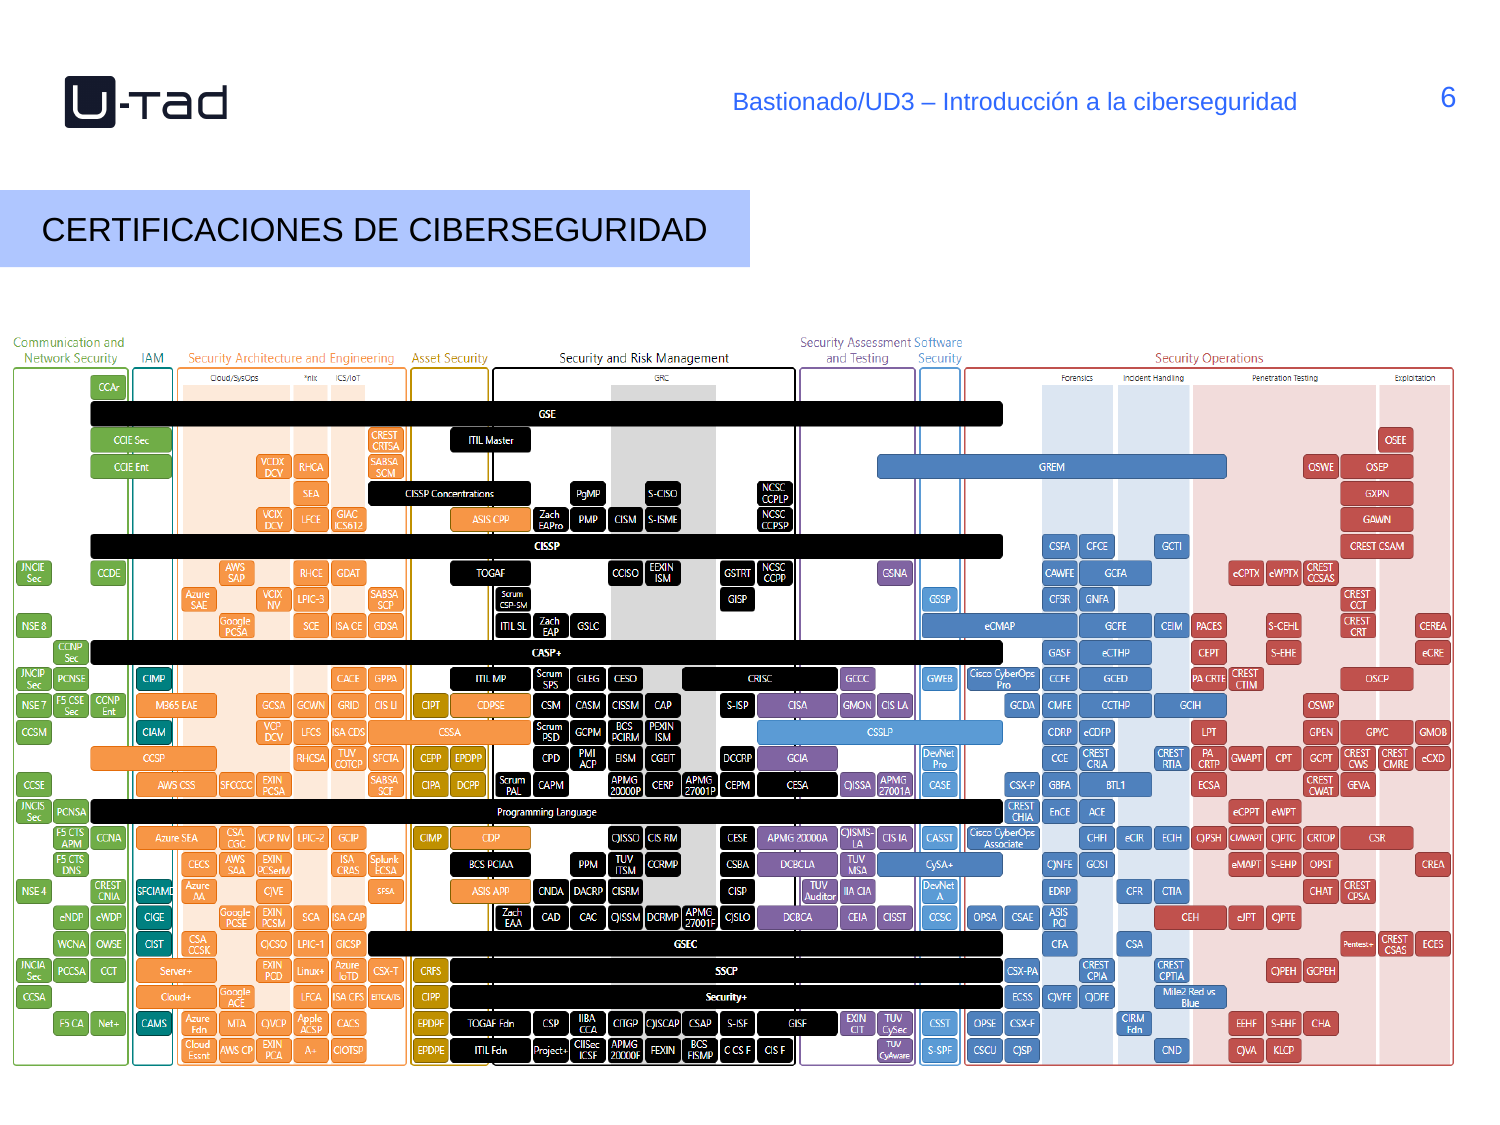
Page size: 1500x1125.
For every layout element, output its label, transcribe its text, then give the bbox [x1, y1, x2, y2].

picture [9, 318, 1458, 1071]
text_box CERTIFICACIONES DE CIBERSEGURIDAD [0, 188, 751, 269]
text_box Bastionado/UD3 – Introducción a la ciberseguridad [717, 78, 1338, 128]
